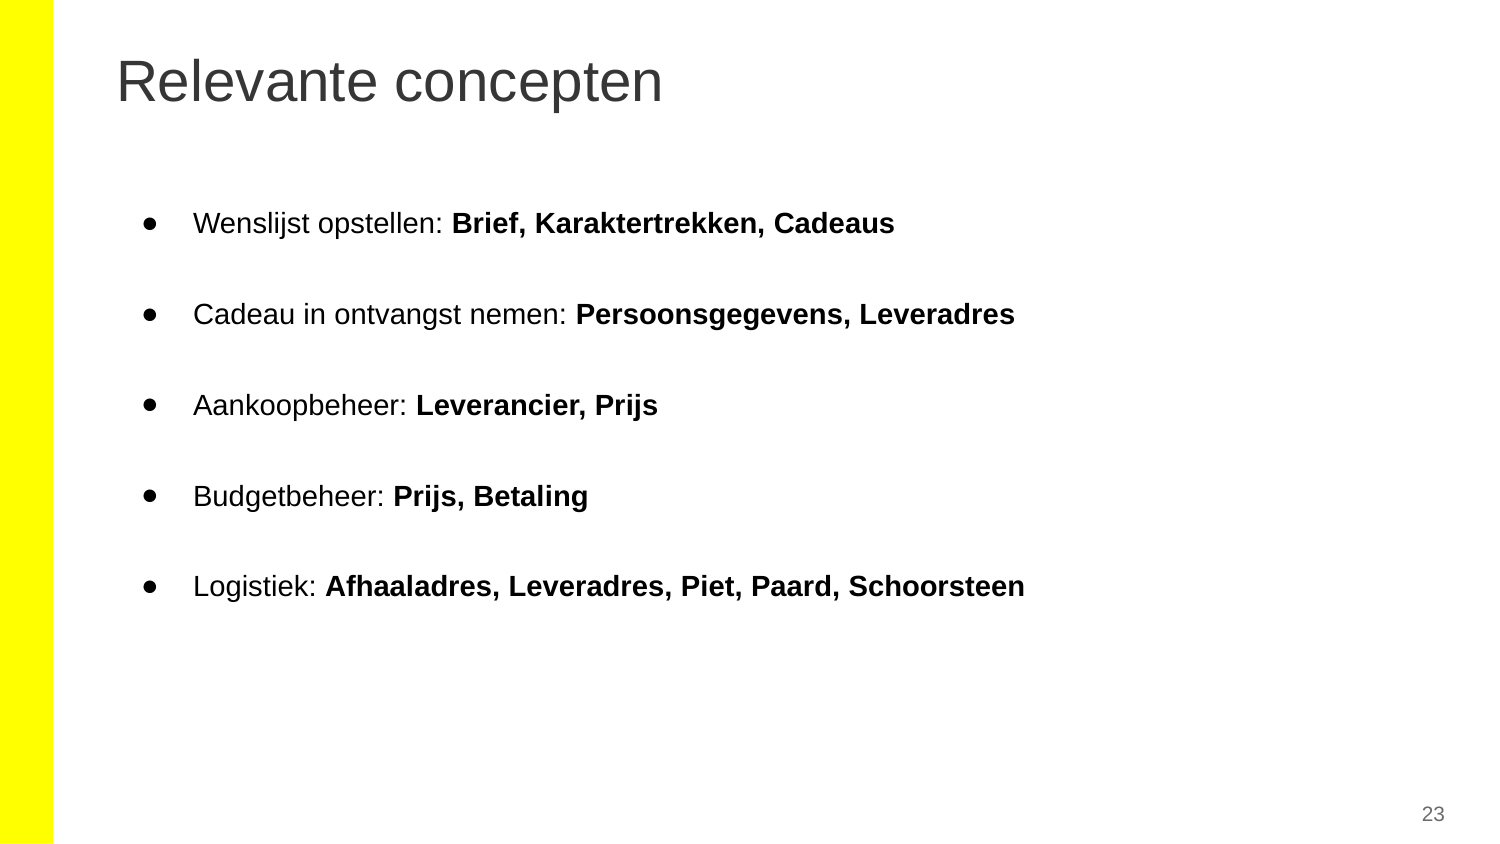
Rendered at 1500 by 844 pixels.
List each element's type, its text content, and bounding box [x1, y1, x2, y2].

slide_number 23 [1339, 796, 1452, 829]
text_box Wenslijst opstellen: Brief, Karaktertrekken, Cadeaus Cadeau in ontvangst nemen: Persoonsgegevens, Leveradres Aankoopbeheer: Leverancier, Prijs Budgetbeheer: Prijs, Betaling Logistiek: Afhaaladres, Leveradres, Piet, Paard, Schoorsteen [103, 189, 1436, 786]
title Relevante concepten [103, 44, 1397, 167]
